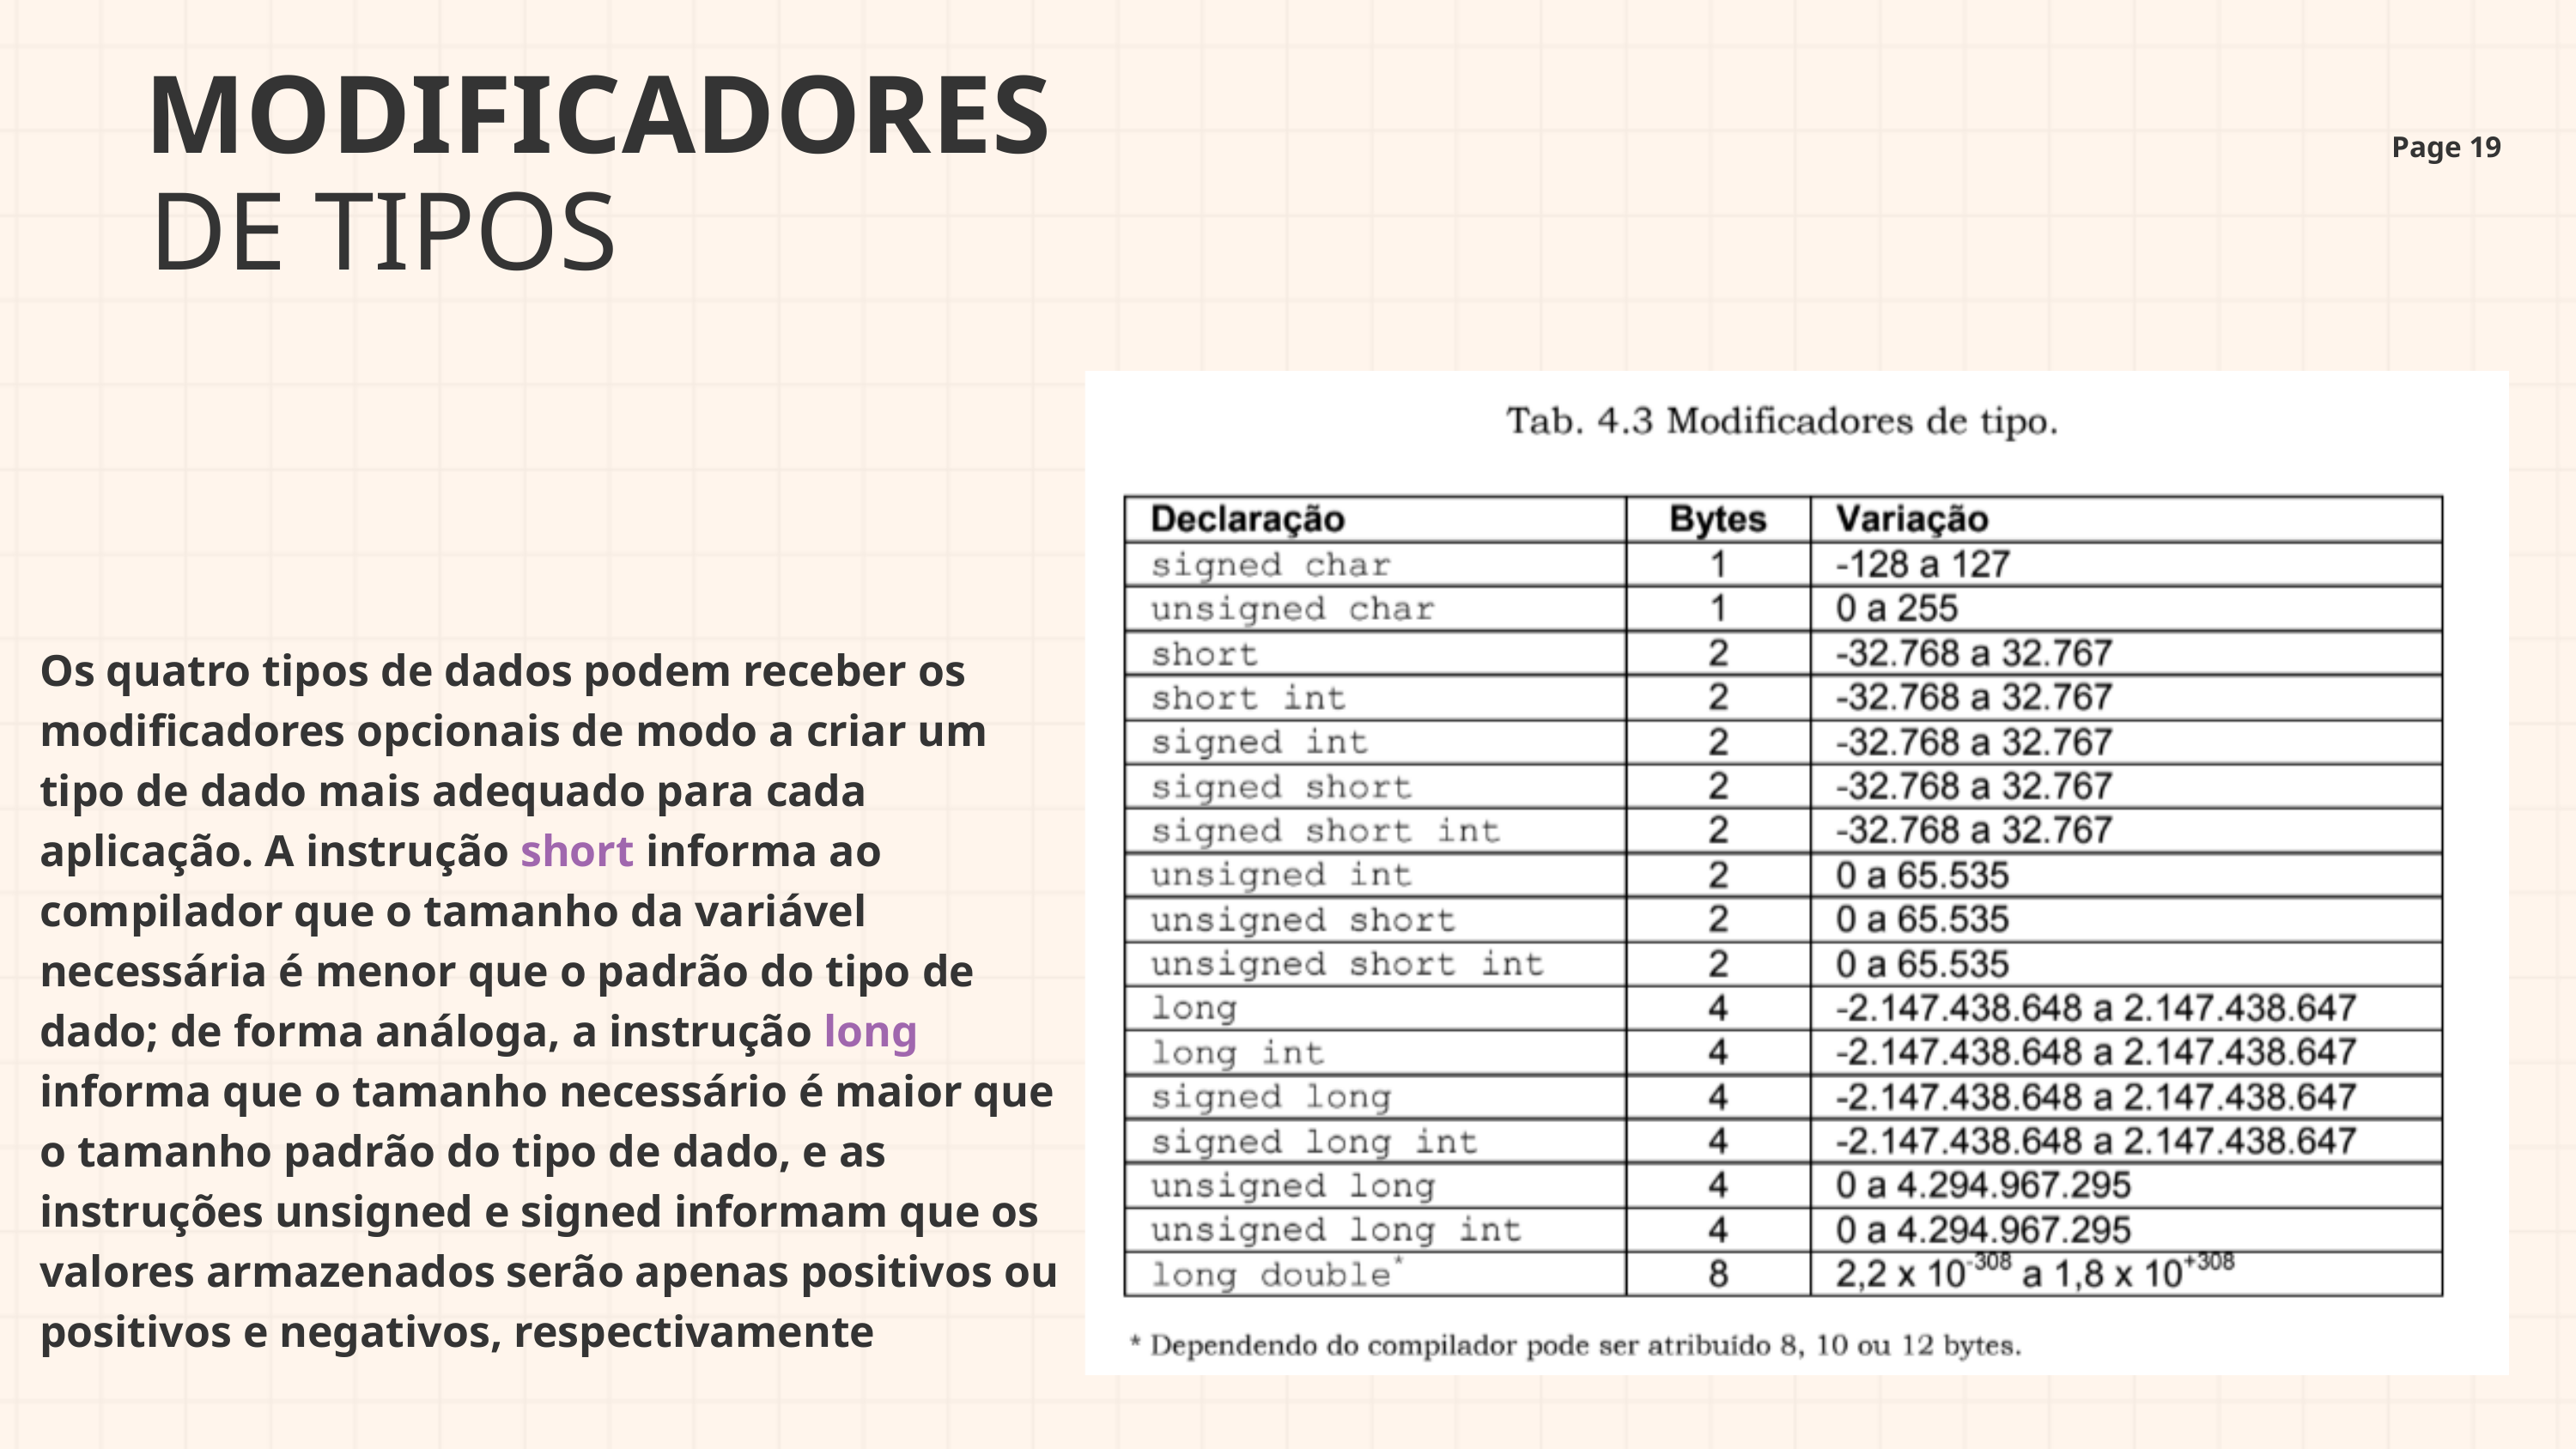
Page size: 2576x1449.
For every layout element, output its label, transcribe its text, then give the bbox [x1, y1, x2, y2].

text_box DE TIPOS [149, 141, 1145, 292]
text_box [1084, 371, 2509, 1375]
text_box [0, 0, 2576, 1449]
text_box Os quatro tipos de dados podem receber os modificadores opcionais de modo a criar um tipo de dado mais adequado para cada aplicação. A instrução short informa ao compilador que o tamanho da variável necessária é menor que o padrão do tipo de dado; de forma análoga, a instrução long informa que o tamanho necessário é maior que o tamanho padrão do tipo de dado, e as instruções unsigned e signed informam que os valores armazenados serão apenas positivos ou positivos e negativos, respectivamente [39, 634, 1061, 1356]
text_box MODIFICADORES [144, 24, 1141, 175]
text_box Page 19 [2360, 123, 2502, 164]
